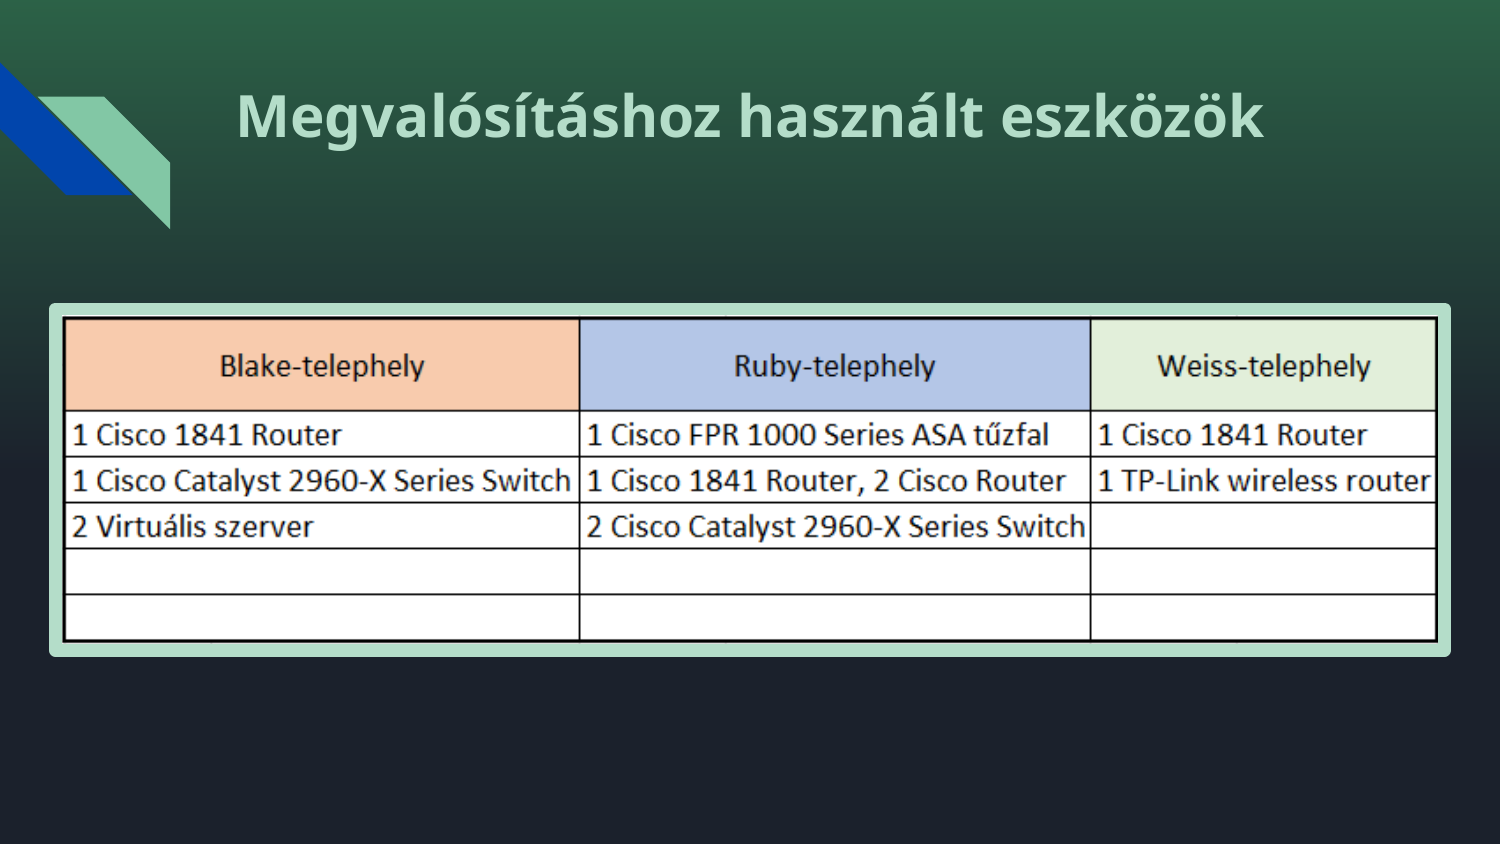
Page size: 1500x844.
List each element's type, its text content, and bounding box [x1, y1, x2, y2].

picture [61, 314, 1439, 645]
title Megvalósításhoz használt eszközök [172, 64, 1328, 215]
